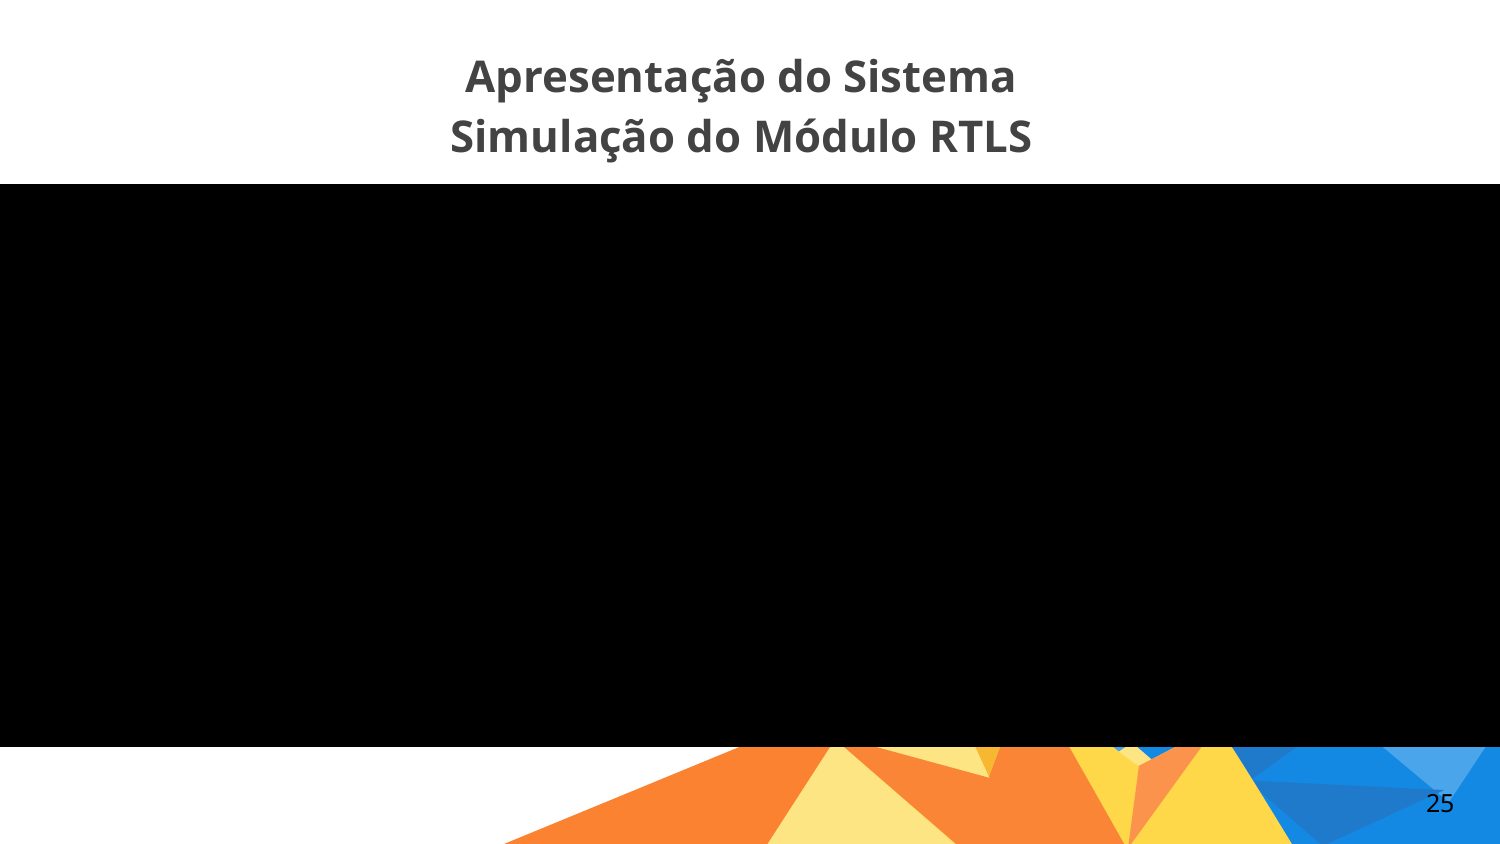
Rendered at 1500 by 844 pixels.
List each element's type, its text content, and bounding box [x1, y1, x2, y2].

title Apresentação do Sistema [426, 21, 1057, 117]
picture [0, 184, 1500, 748]
slide_number ‹#› [1410, 772, 1500, 837]
title Simulação do Módulo RTLS [379, 108, 1103, 177]
